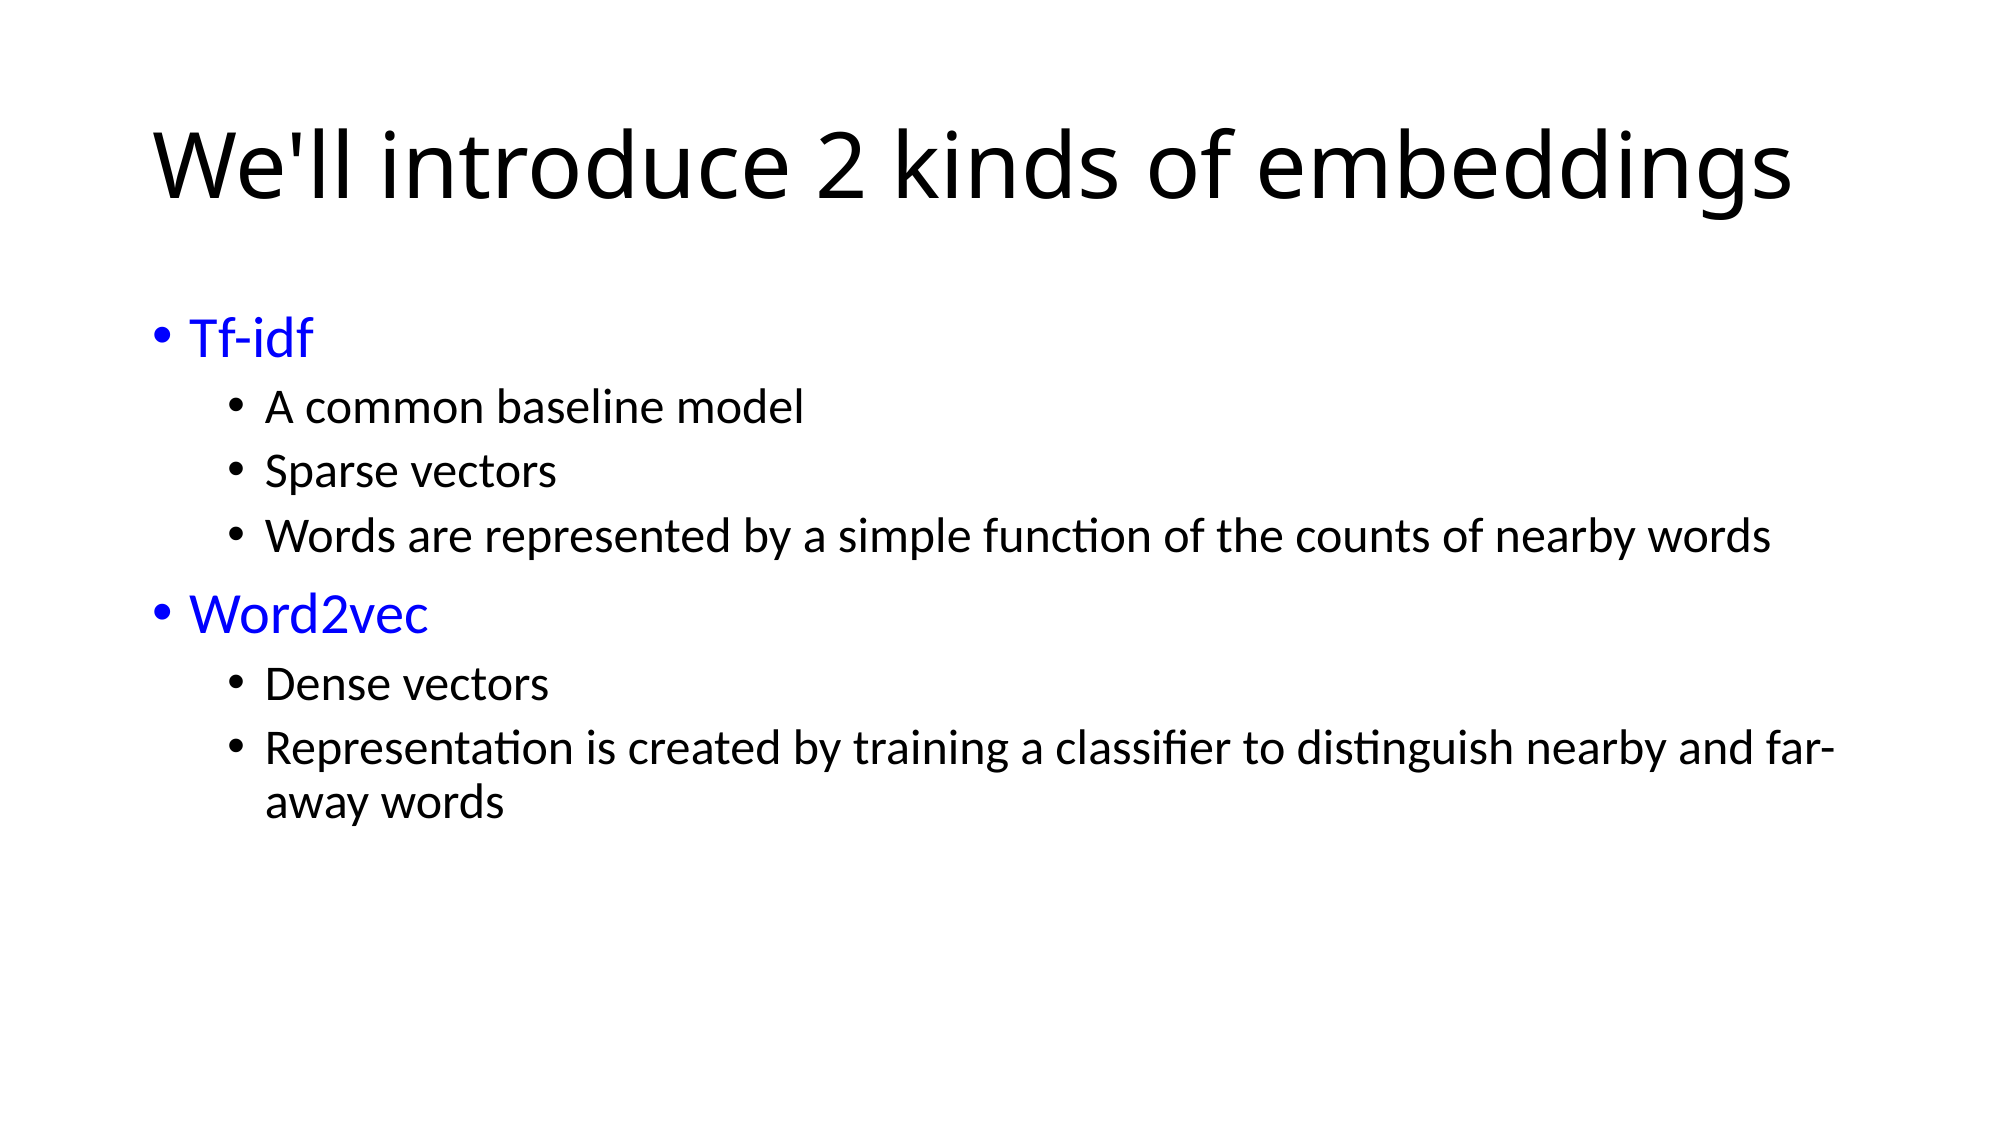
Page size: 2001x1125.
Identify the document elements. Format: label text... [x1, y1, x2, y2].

title We'll introduce 2 kinds of embeddings [137, 59, 1863, 278]
list Tf-idf A common baseline model Sparse vectors Words are represented by a simple function of the counts of nearby words Word2vec Dense vectors Representation is created by training a classifier to distinguish nearby and far-away words [137, 299, 1863, 1014]
